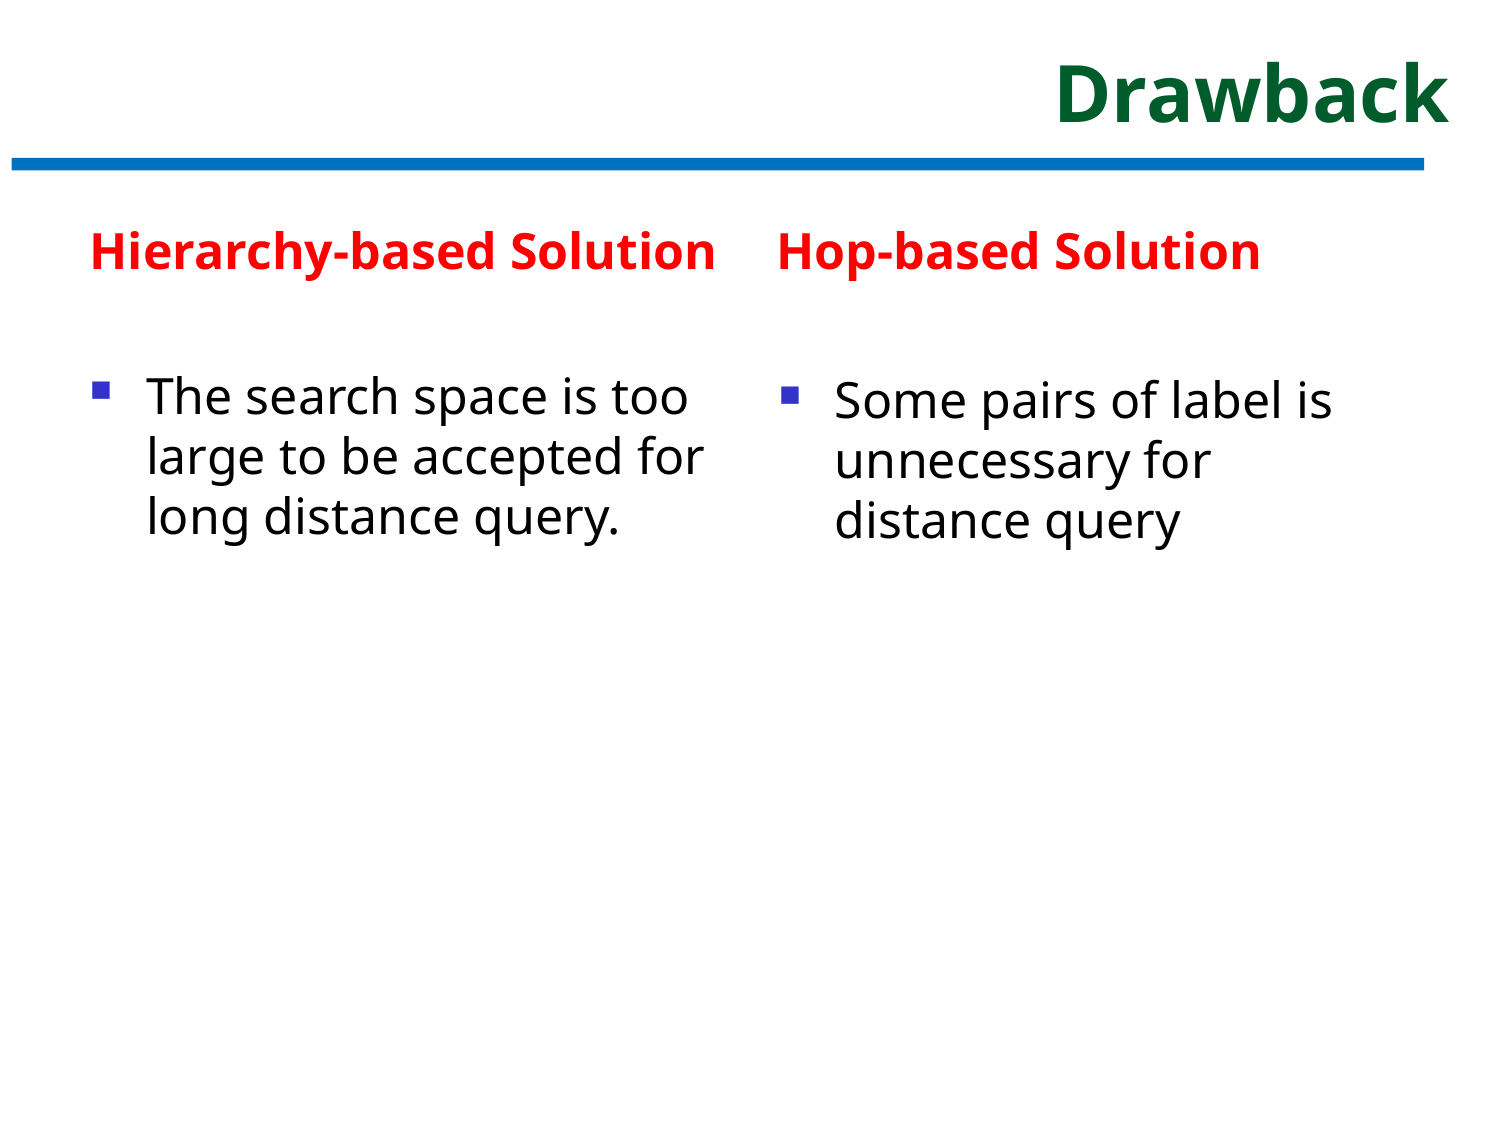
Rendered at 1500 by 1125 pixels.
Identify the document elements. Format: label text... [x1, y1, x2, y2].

list The search space is too large to be accepted for long distance query. [75, 356, 738, 1005]
list Hop-based Solution [761, 251, 1425, 357]
list Hierarchy-based Solution [75, 251, 761, 357]
title Drawback [442, 58, 1465, 147]
text_box Some pairs of label is unnecessary for distance query [763, 361, 1427, 1010]
